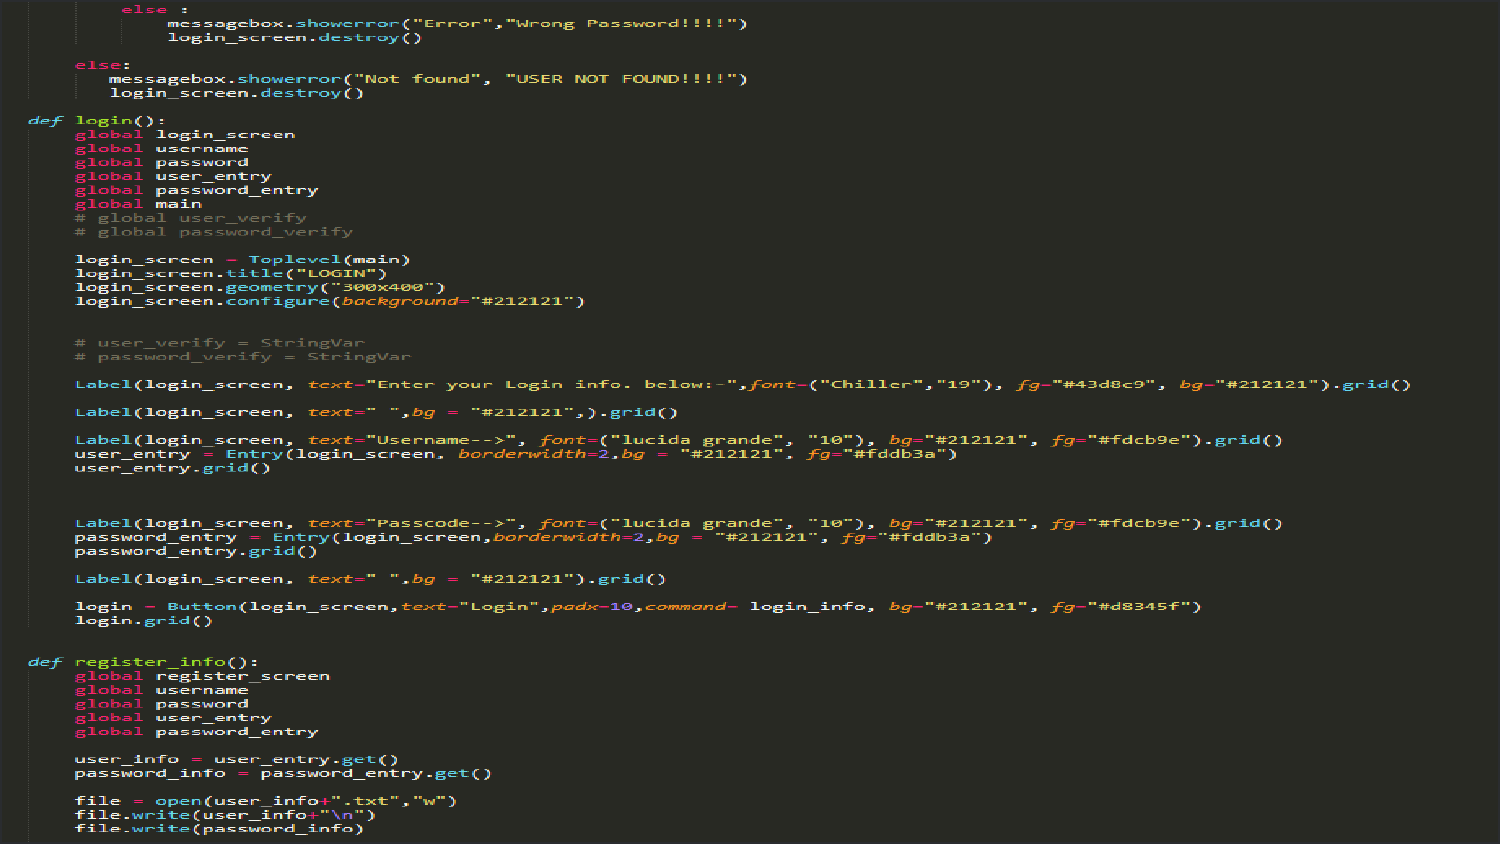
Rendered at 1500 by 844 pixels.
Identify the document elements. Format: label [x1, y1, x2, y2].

text_box [0, 0, 1500, 844]
